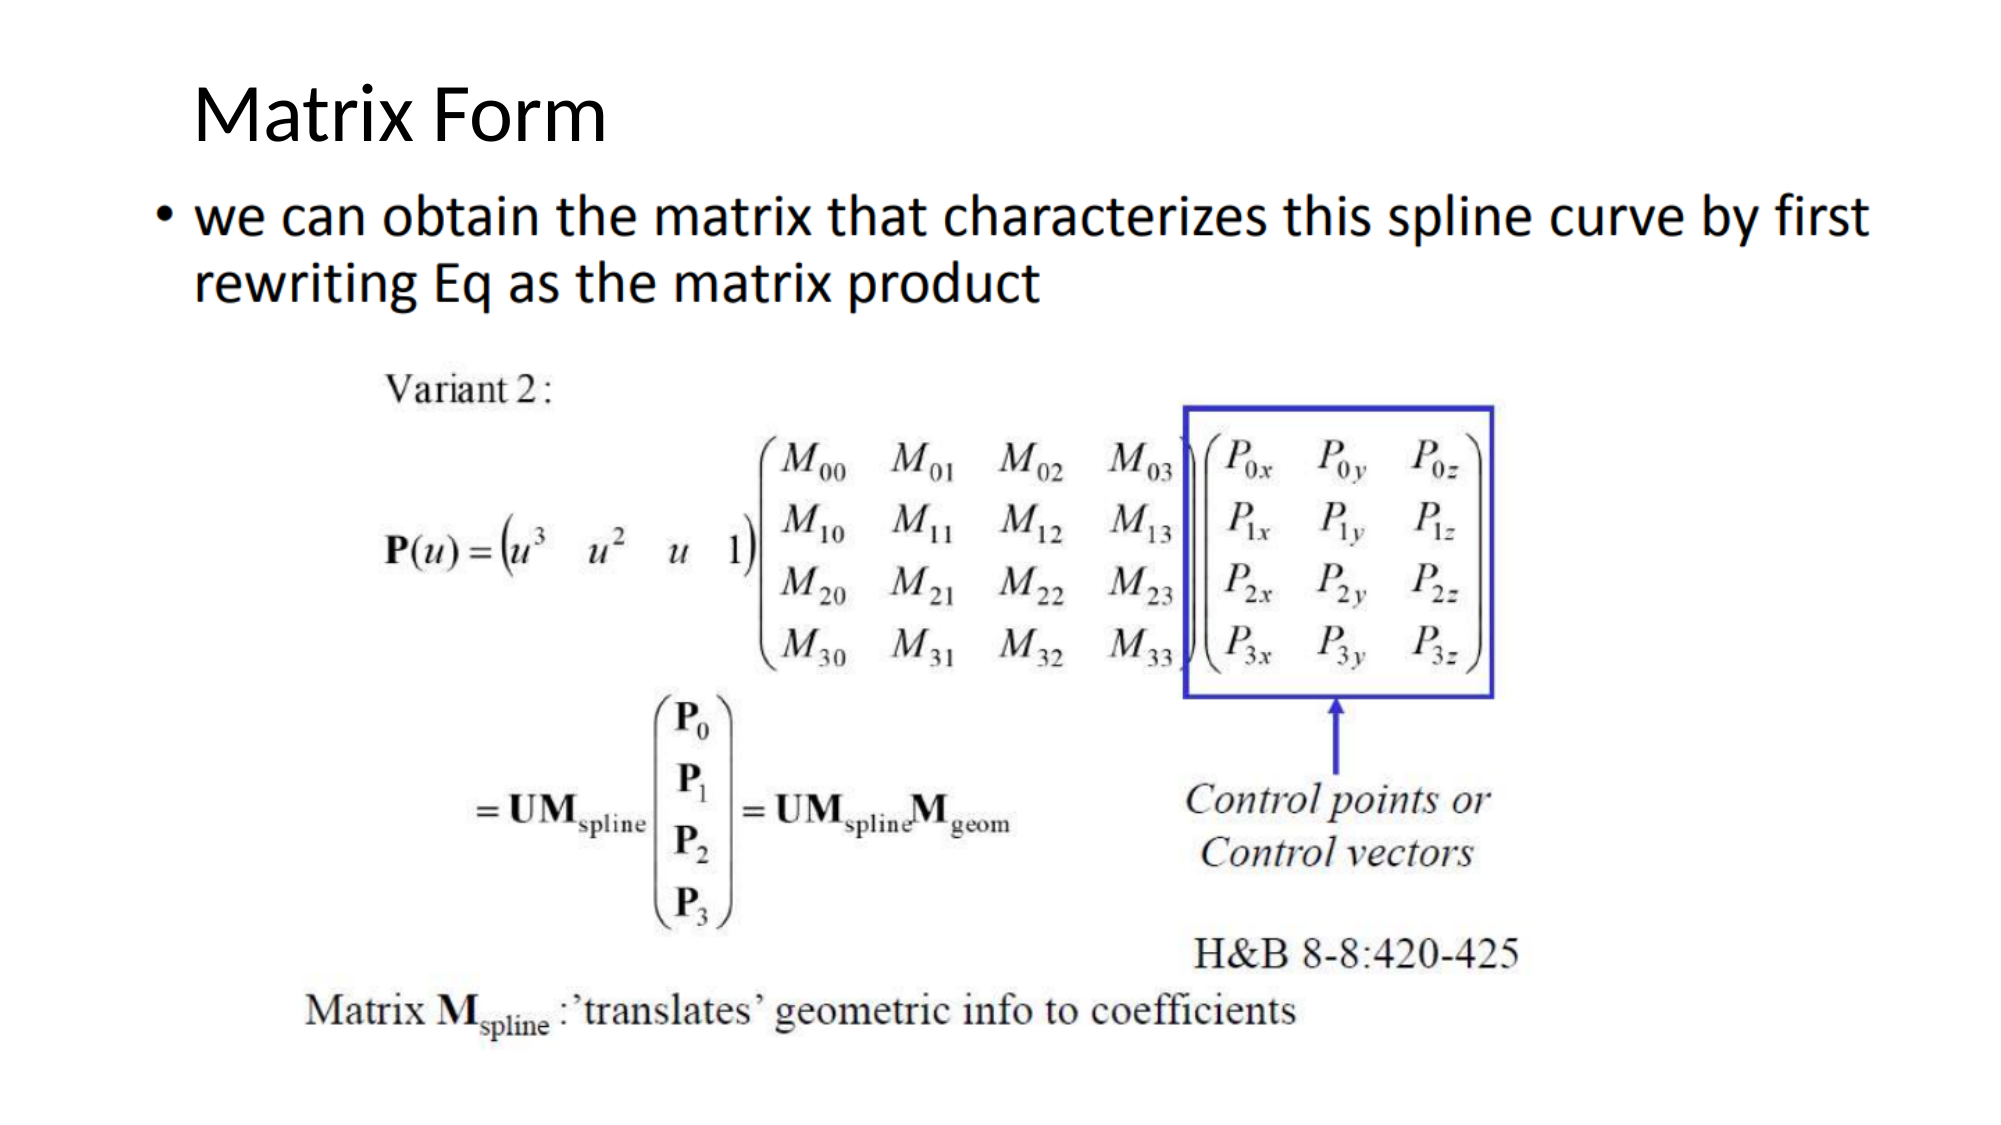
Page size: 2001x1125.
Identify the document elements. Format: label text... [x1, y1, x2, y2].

picture [141, 177, 1879, 1058]
text_box Matrix Form [177, 50, 1178, 166]
